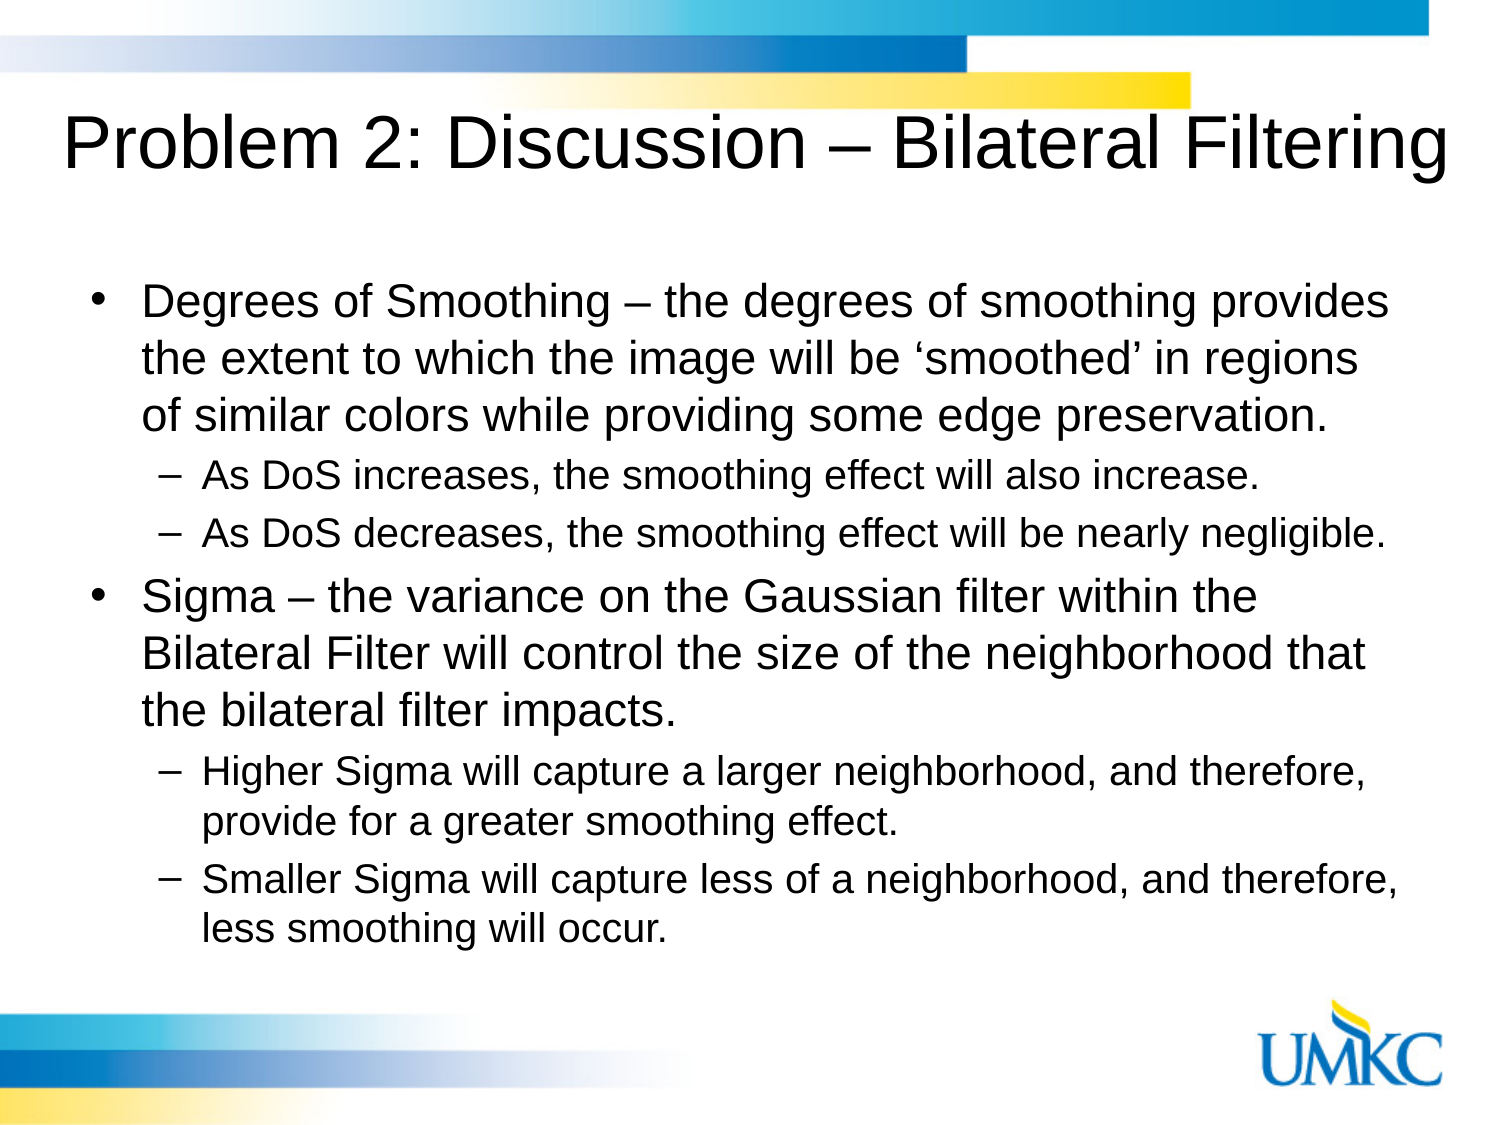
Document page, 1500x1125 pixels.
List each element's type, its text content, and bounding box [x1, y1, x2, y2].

picture [0, 0, 1500, 1125]
picture [798, 40, 820, 45]
list Degrees of Smoothing – the degrees of smoothing provides the extent to which the image will be ‘smoothed’ in regions of similar colors while providing some edge preservation. As DoS increases, the smoothing effect will also increase. As DoS decreases, the smoothing effect will be nearly negligible. Sigma – the variance on the Gaussian filter within the Bilateral Filter will control the size of the neighborhood that the bilateral filter impacts. Higher Sigma will capture a larger neighborhood, and therefore, provide for a greater smoothing effect. Smaller Sigma will capture less of a neighborhood, and therefore, less smoothing will occur. [75, 262, 1425, 1005]
title Problem 2: Discussion – Bilateral Filtering [13, 45, 1500, 233]
